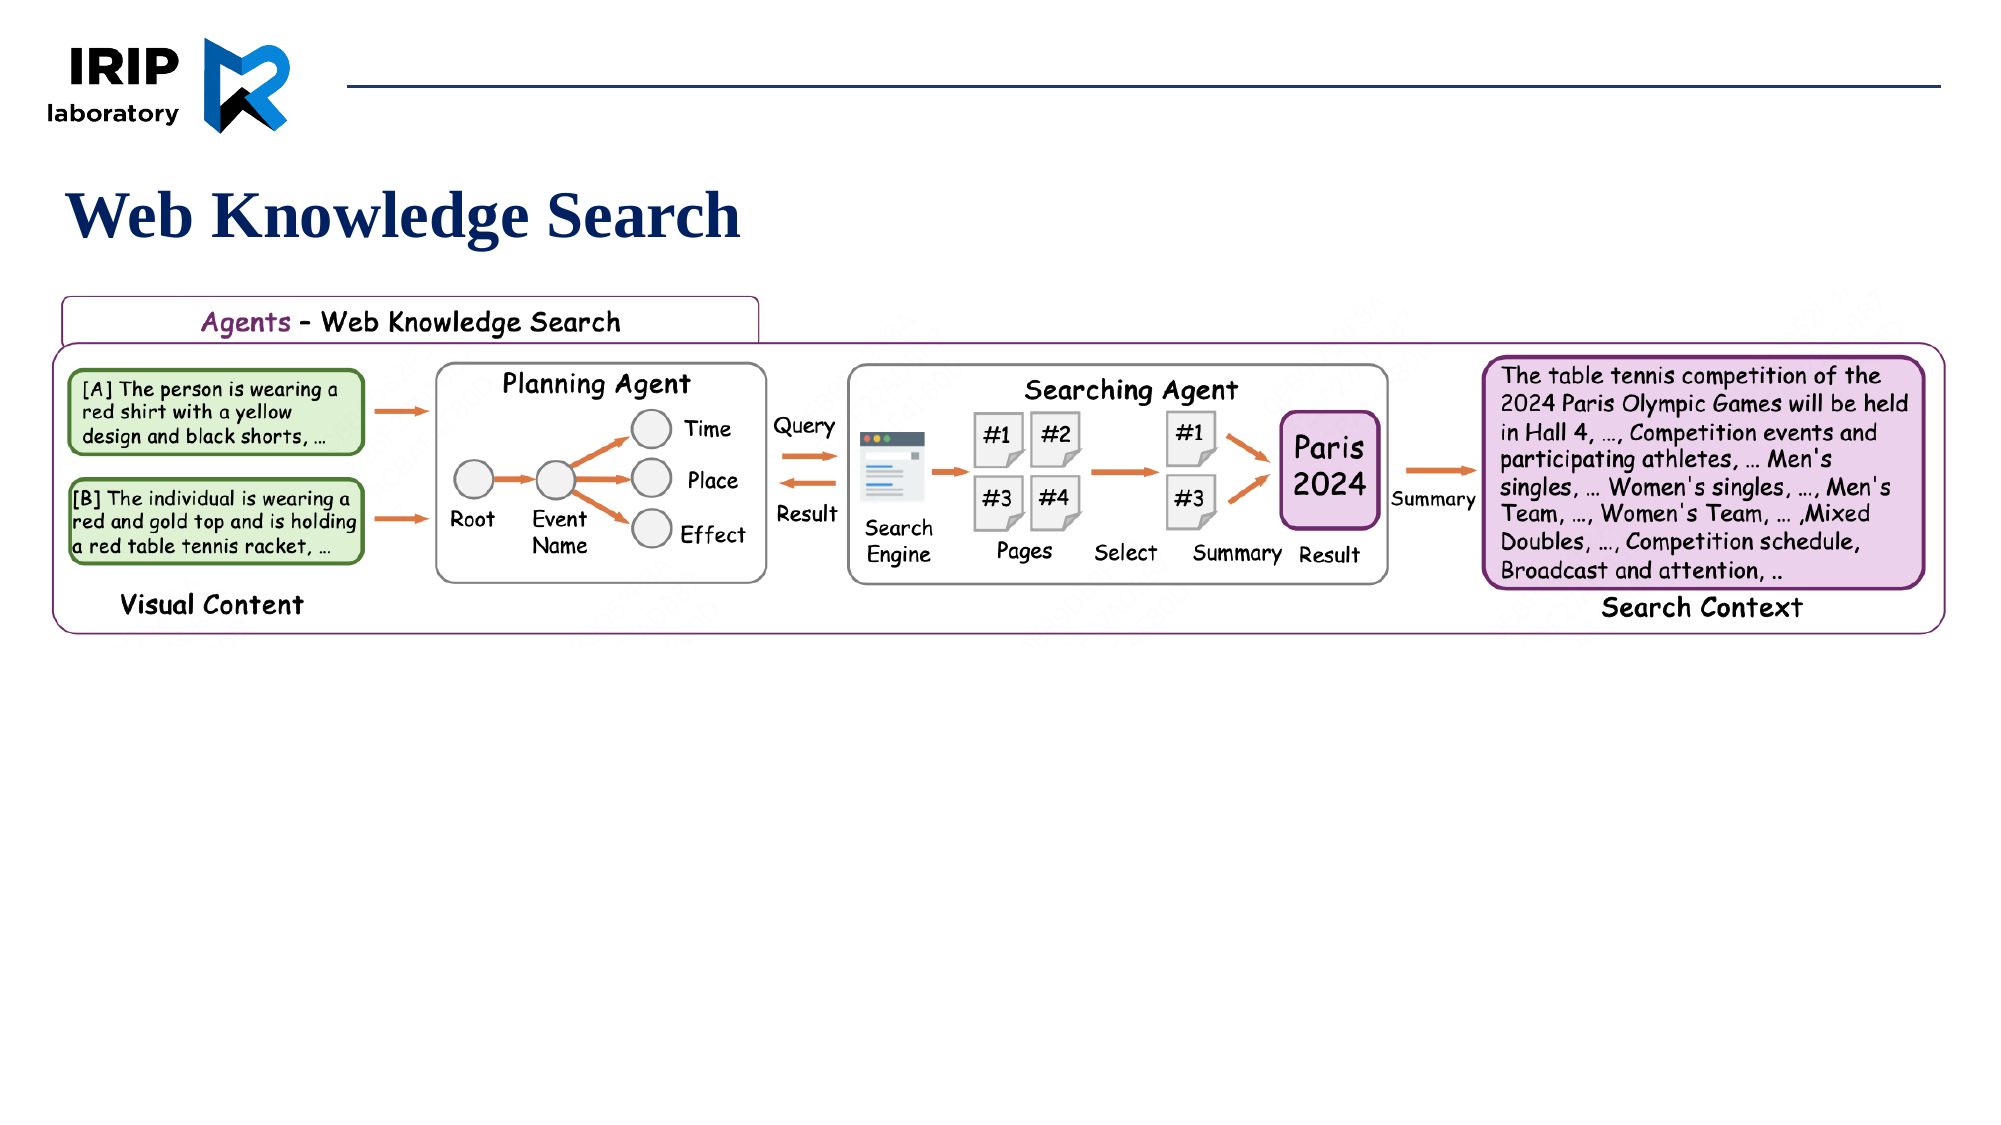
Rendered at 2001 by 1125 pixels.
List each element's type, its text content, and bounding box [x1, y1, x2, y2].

text_box Web Knowledge Search [49, 163, 758, 289]
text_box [46, 25, 316, 166]
picture [42, 289, 1954, 648]
